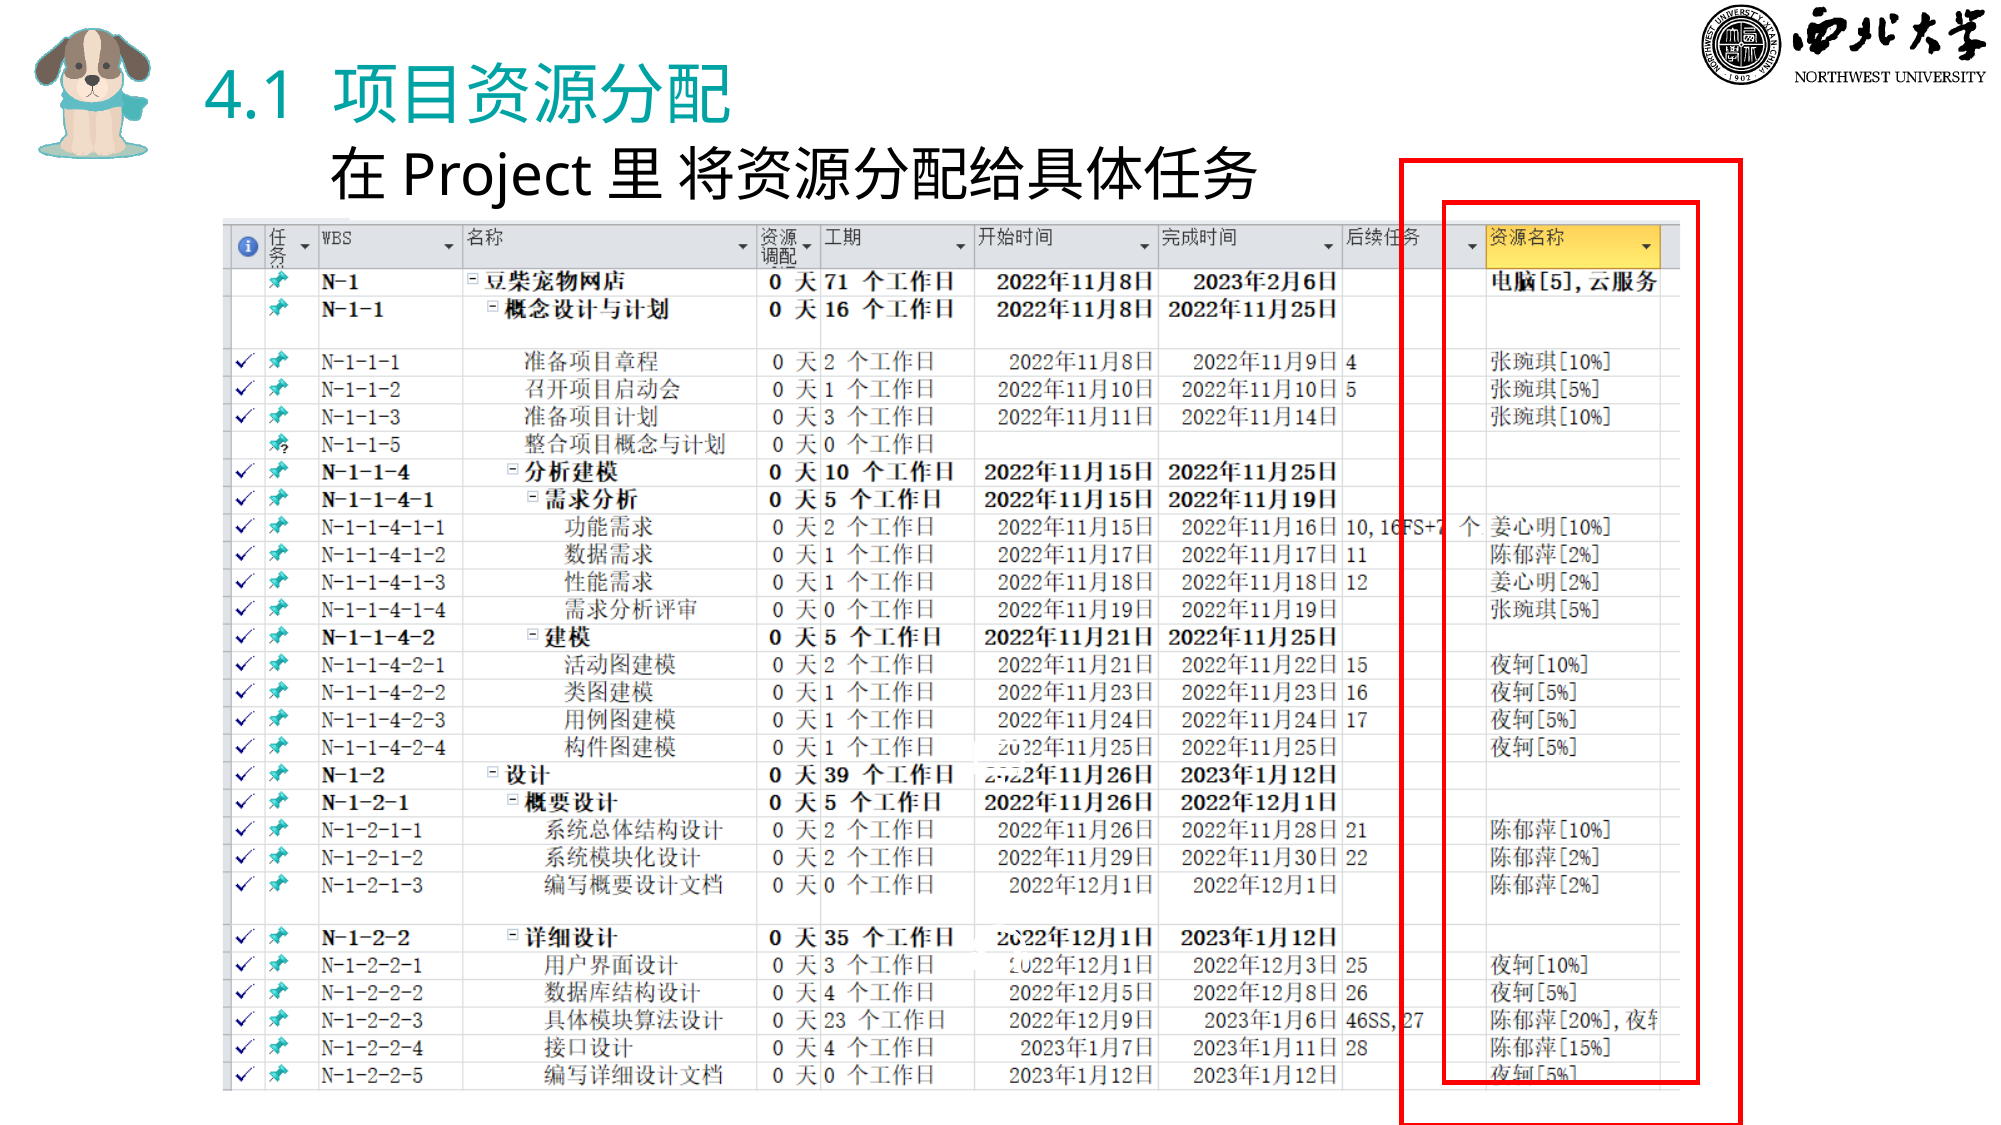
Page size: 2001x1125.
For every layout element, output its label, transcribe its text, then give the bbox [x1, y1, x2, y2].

text_box [1401, 159, 1741, 281]
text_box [1192, 281, 1886, 407]
text_box 在Project里 将资源分配给具体任务 [314, 129, 1315, 215]
text_box [1697, 407, 1741, 708]
picture [222, 218, 1681, 1091]
picture [24, 13, 169, 172]
text_box 4.1 项目资源分配 [189, 44, 748, 139]
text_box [1181, 708, 1875, 808]
text_box [1401, 808, 1741, 1125]
picture [1693, 0, 2000, 103]
